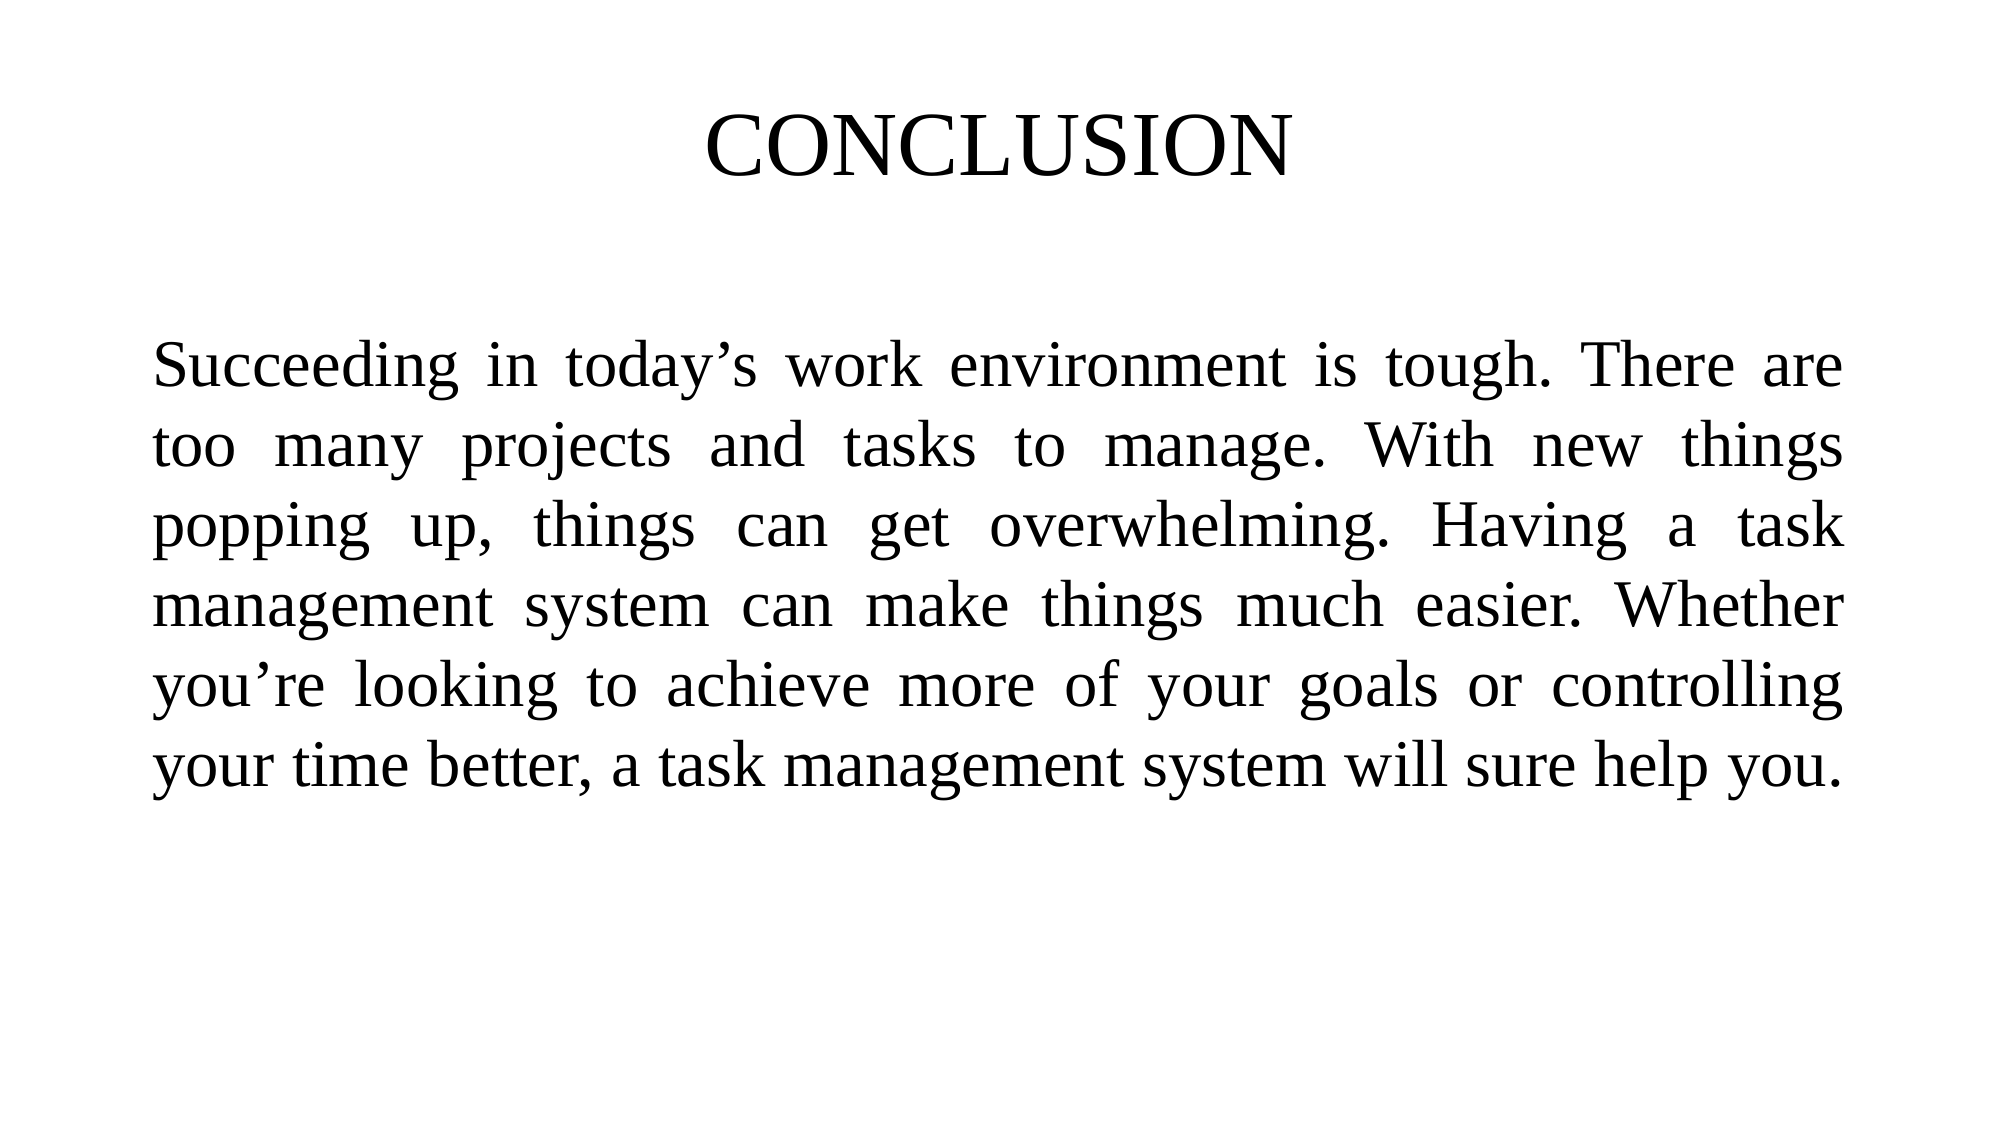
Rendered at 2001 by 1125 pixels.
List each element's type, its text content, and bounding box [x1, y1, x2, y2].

text_box Succeeding in today’s work environment is tough. There are too many projects and tasks to manage. With new things popping up, things can get overwhelming. Having a task management system can make things much easier. Whether you’re looking to achieve more of your goals or controlling your time better, a task management system will sure help you. [137, 312, 1863, 807]
title CONCLUSION [137, 76, 1863, 216]
